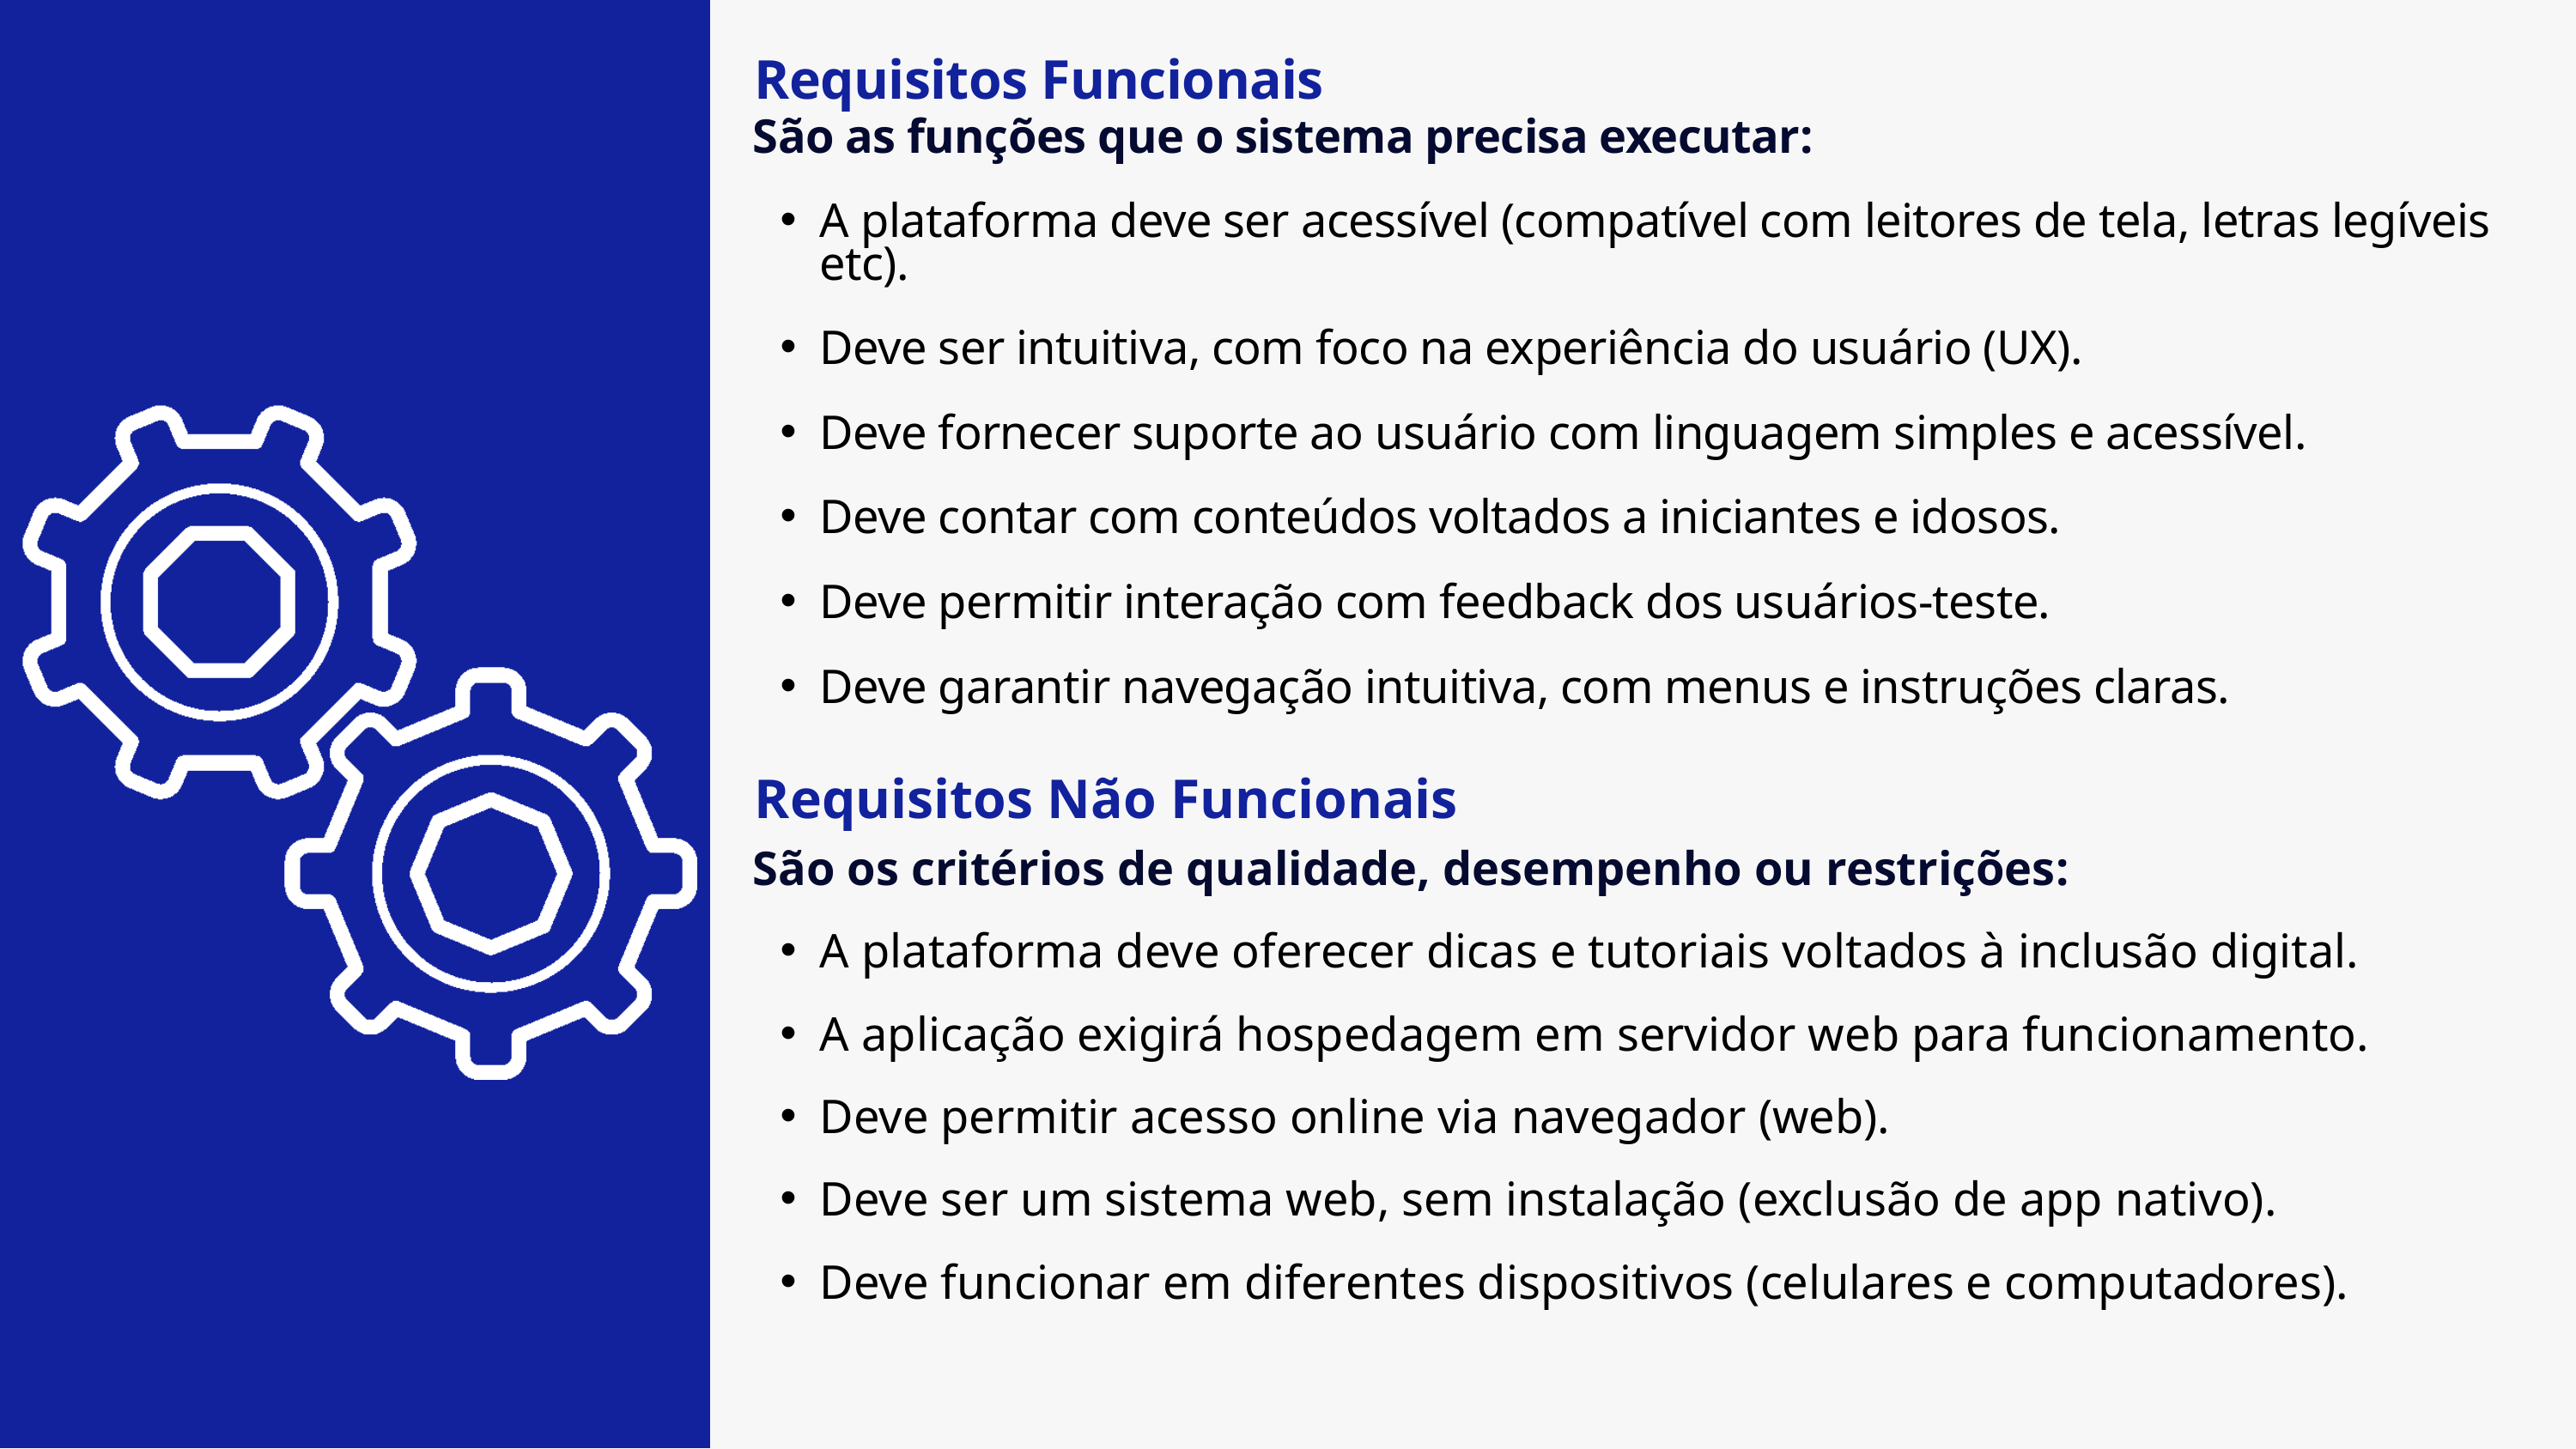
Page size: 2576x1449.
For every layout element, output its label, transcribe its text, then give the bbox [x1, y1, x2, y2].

text_box Requisitos Funcionais São as funções que o sistema precisa executar: A plataforma deve ser acessível (compatível com leitores de tela, letras legíveis etc). Deve ser intuitiva, com foco na experiência do usuário (UX). Deve fornecer suporte ao usuário com linguagem simples e acessível. Deve contar com conteúdos voltados a iniciantes e idosos. Deve permitir interação com feedback dos usuários-teste. Deve garantir navegação intuitiva, com menus e instruções claras. [740, 49, 2576, 754]
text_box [0, 0, 710, 1449]
text_box Requisitos Não Funcionais São os critérios de qualidade, desempenho ou restrições: A plataforma deve oferecer dicas e tutoriais voltados à inclusão digital. A aplicação exigirá hospedagem em servidor web para funcionamento. Deve permitir acesso online via navegador (web). Deve ser um sistema web, sem instalação (exclusão de app nativo). Deve funcionar em diferentes dispositivos (celulares e computadores). [740, 754, 2576, 1381]
picture [12, 395, 697, 1080]
